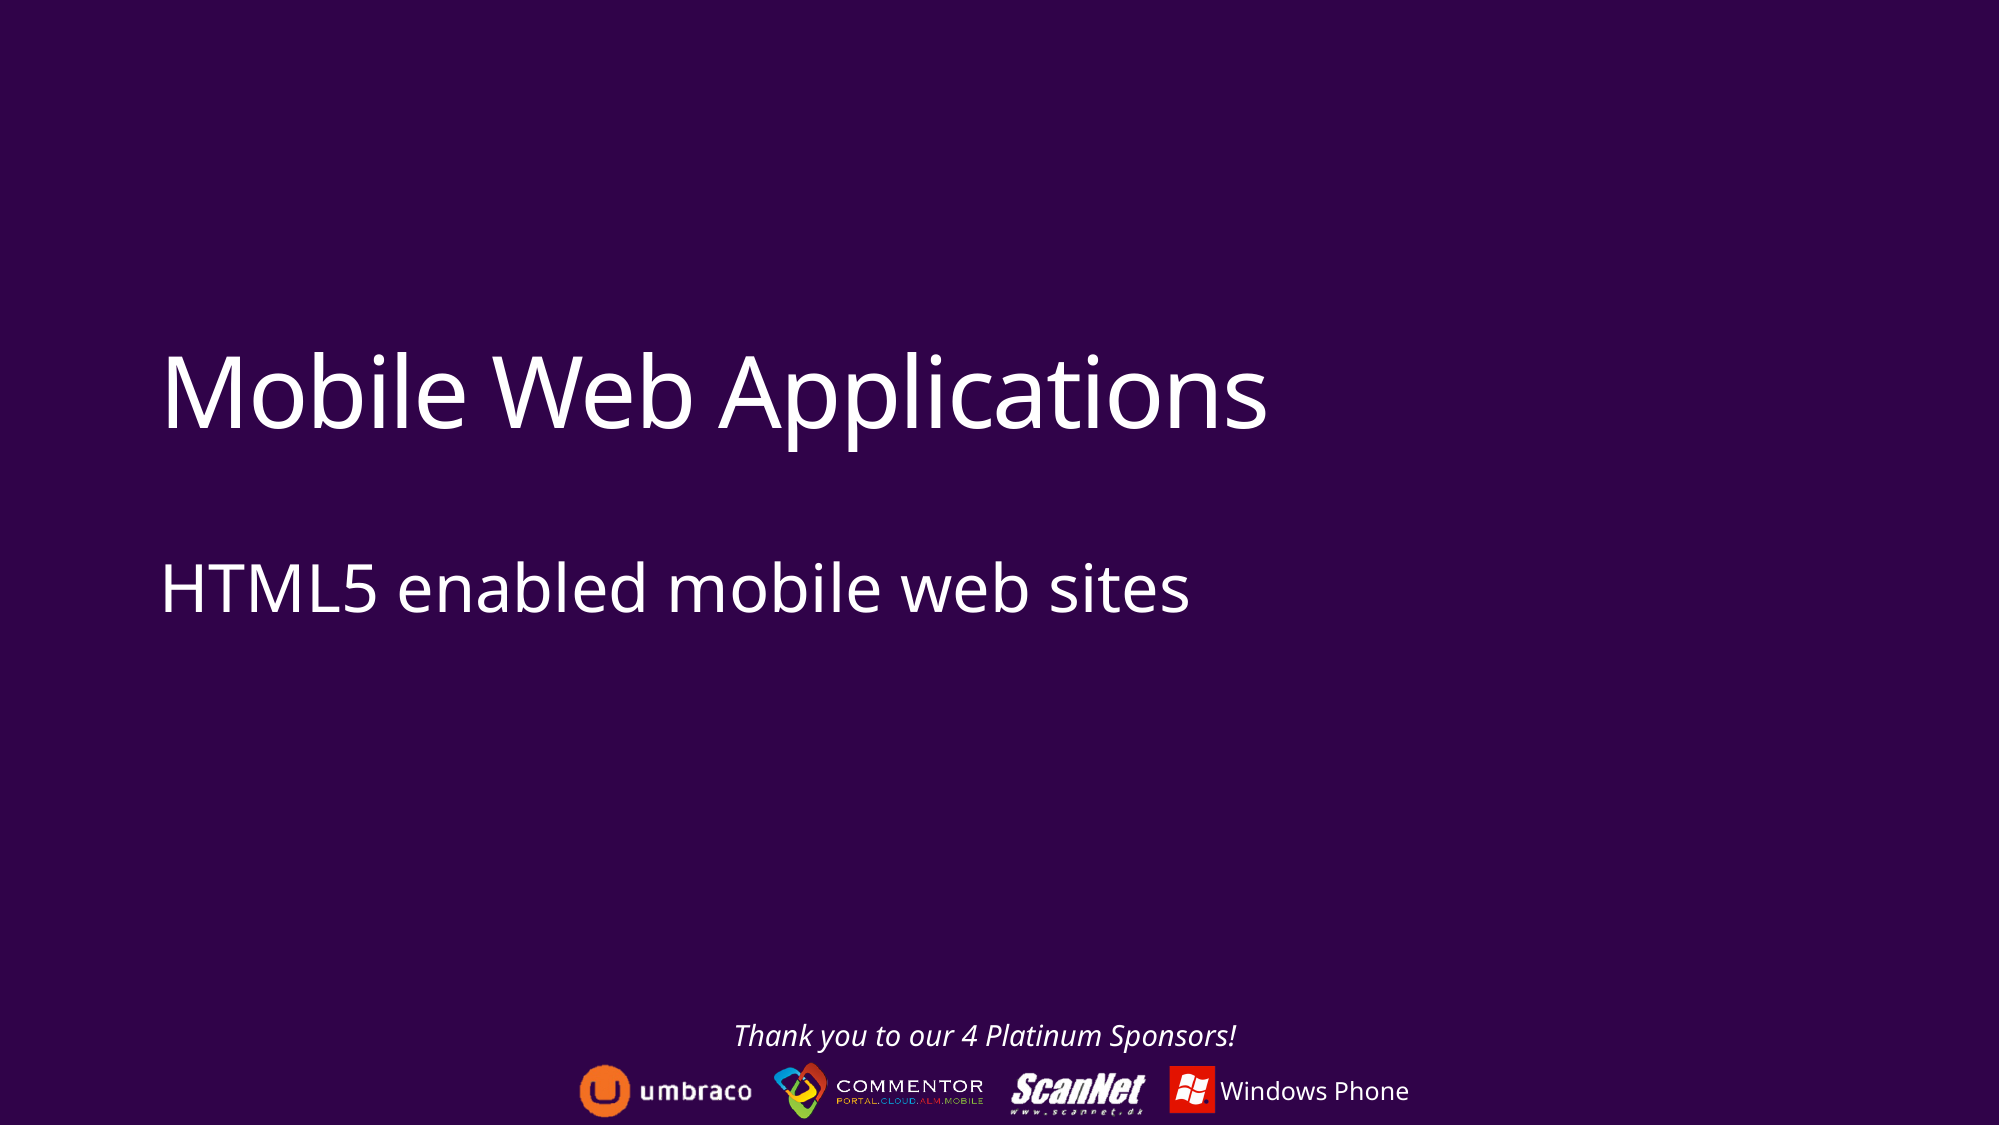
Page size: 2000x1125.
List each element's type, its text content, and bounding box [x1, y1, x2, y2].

picture [571, 1055, 760, 1123]
title Mobile Web Applications [159, 200, 1444, 450]
subtitle HTML5 enabled mobile web sites [159, 554, 1444, 631]
picture [1008, 1063, 1150, 1120]
picture [774, 1062, 983, 1119]
picture [1169, 1066, 1217, 1114]
